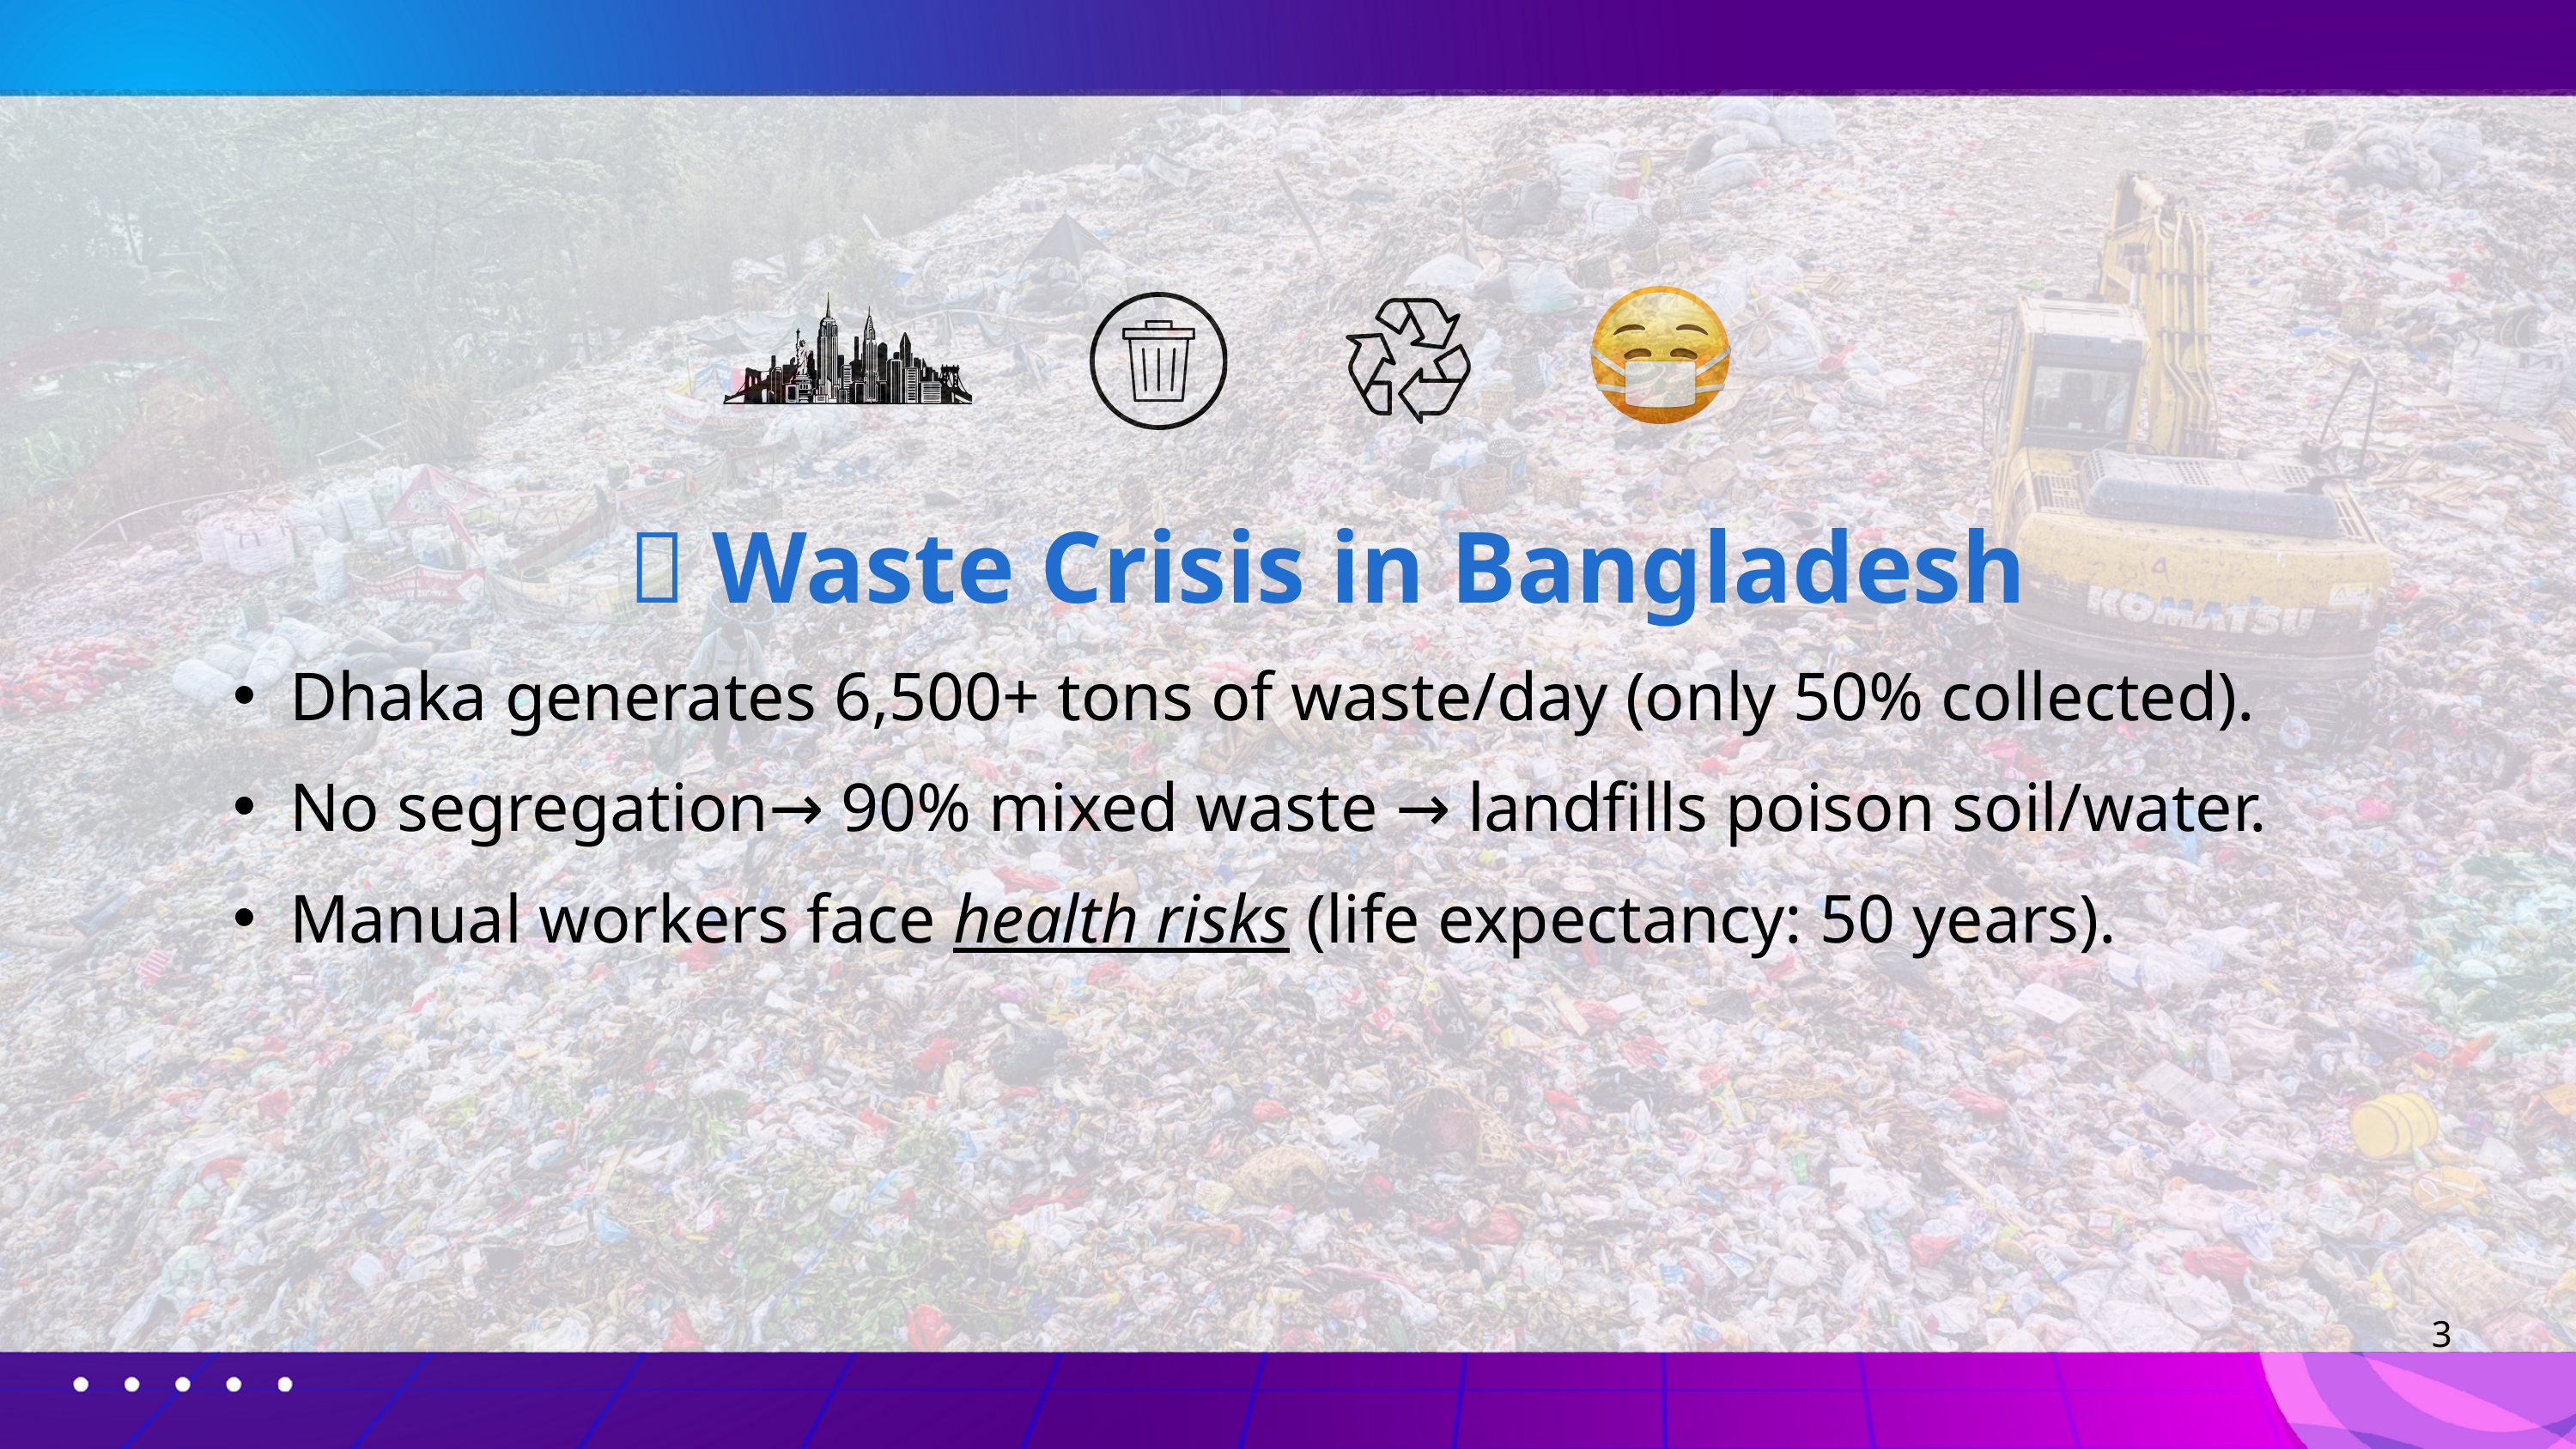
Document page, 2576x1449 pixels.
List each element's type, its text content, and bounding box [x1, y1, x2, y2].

text_box [0, 1353, 2576, 1449]
text_box 3 [2431, 1294, 2453, 1355]
text_box [0, 89, 2576, 1353]
text_box 🚮 Waste Crisis in Bangladesh Dhaka generates 6,500+ tons of waste/day (only 50% collected). No segregation→ 90% mixed waste → landfills poison soil/water. Manual workers face health risks (life expectancy: 50 years). [176, 458, 2479, 1068]
text_box [0, 0, 2576, 89]
